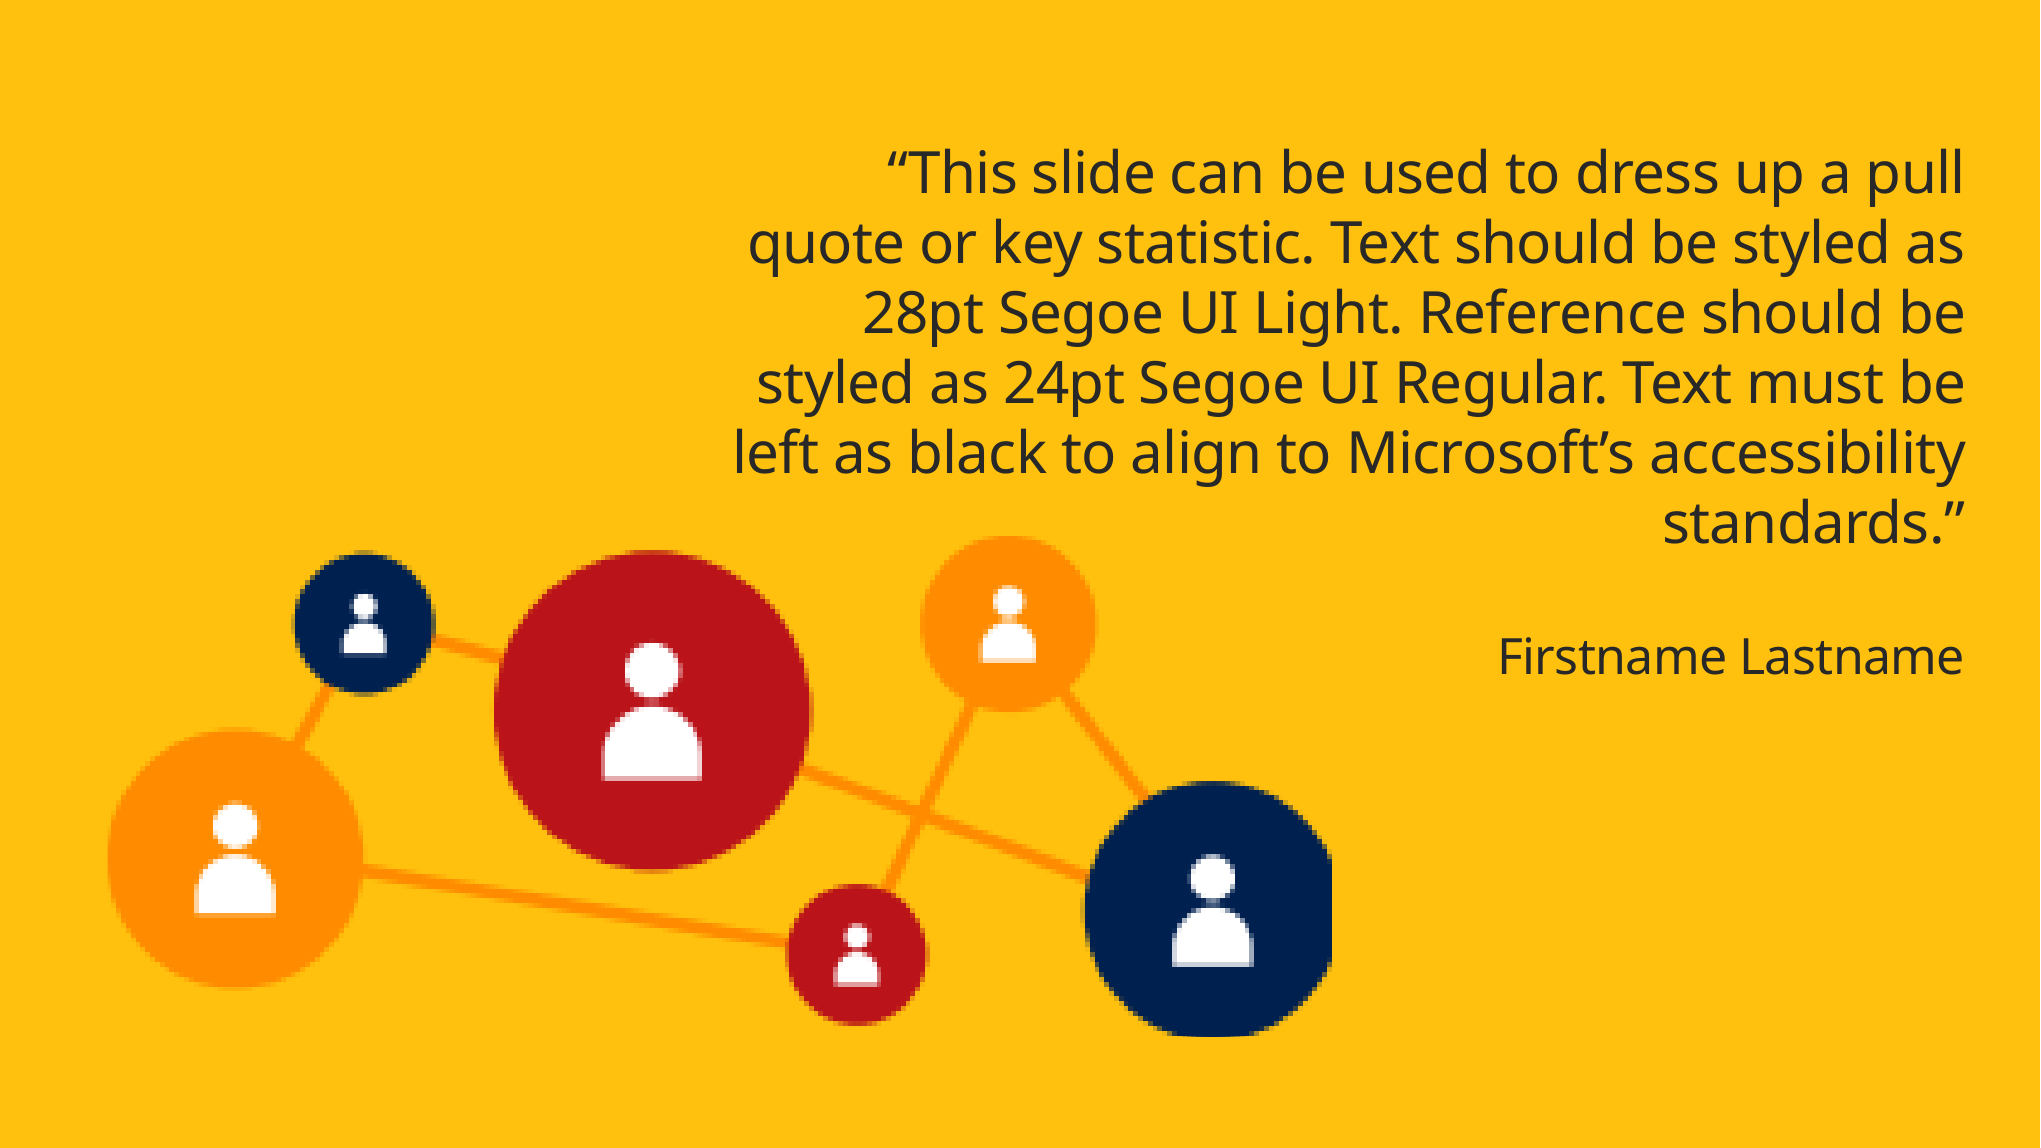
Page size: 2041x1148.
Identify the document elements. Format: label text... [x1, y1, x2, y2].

title “This slide can be used to dress up a pull quote or key statistic. Text should be styled as 28pt Segoe UI Light. Reference should be styled as 24pt Segoe UI Regular. Text must be left as black to align to Microsoft’s accessibility standards.” Firstname Lastname [705, 120, 1980, 635]
